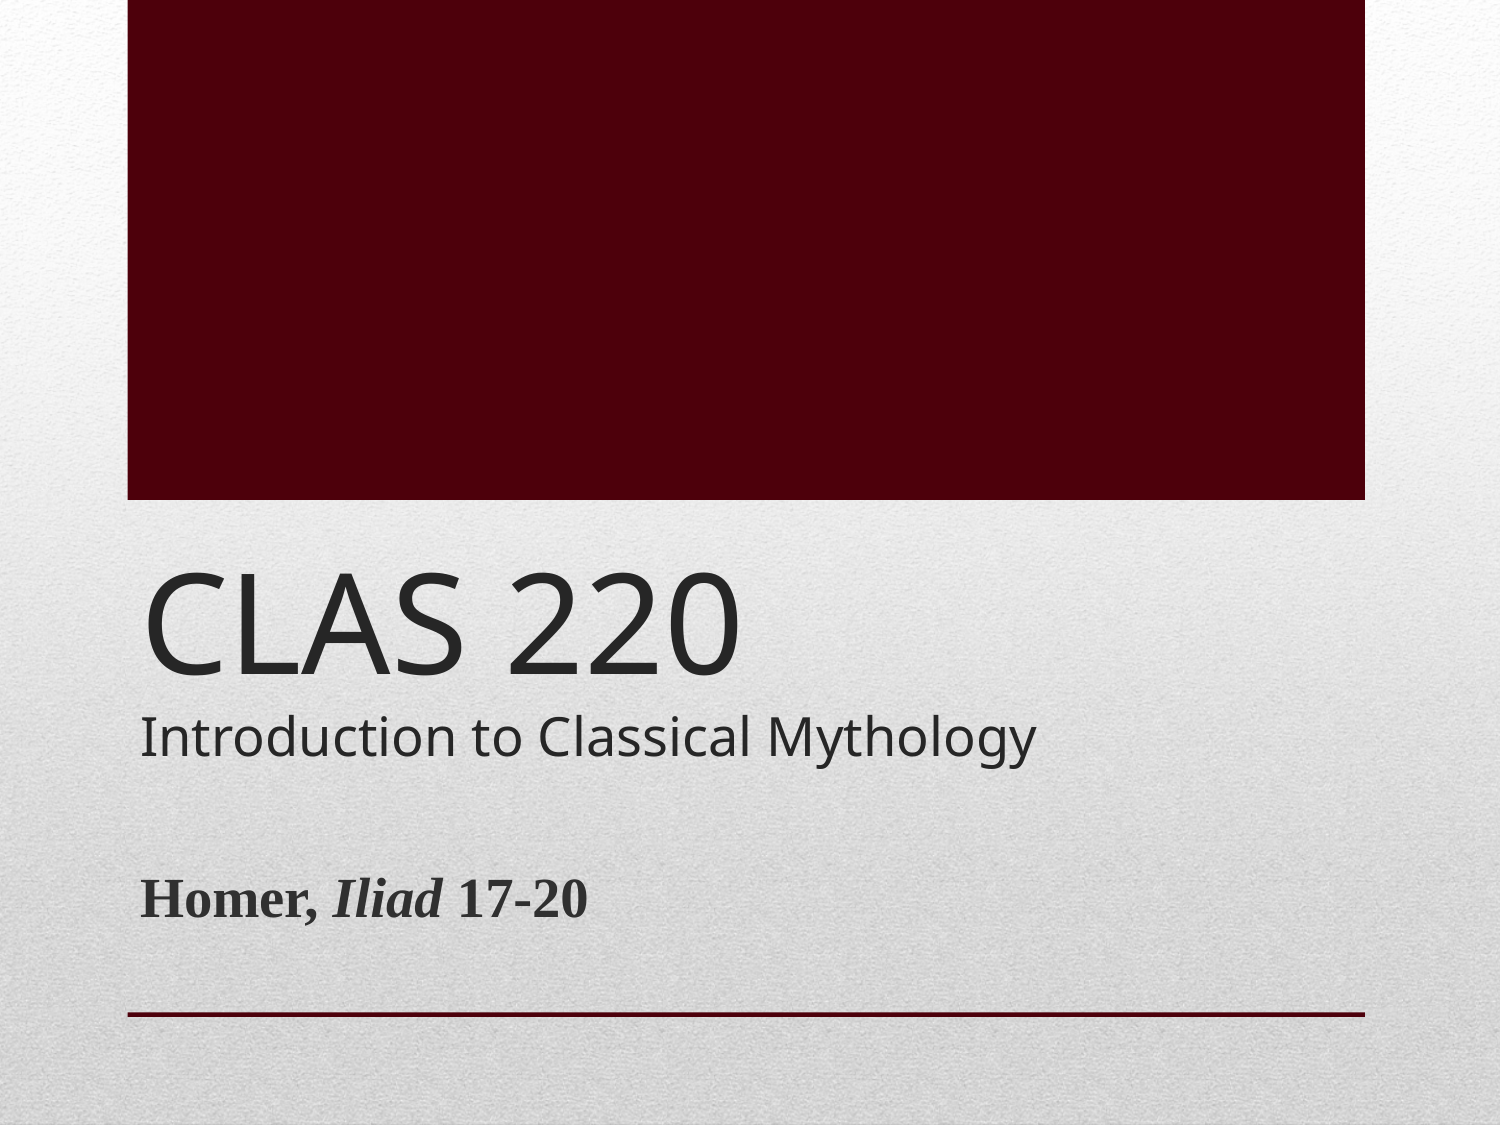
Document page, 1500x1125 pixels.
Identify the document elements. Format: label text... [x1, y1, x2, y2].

subtitle Homer, Iliad 17-20 [125, 774, 1250, 938]
title CLAS 220 Introduction to Classical Mythology [125, 525, 1363, 775]
